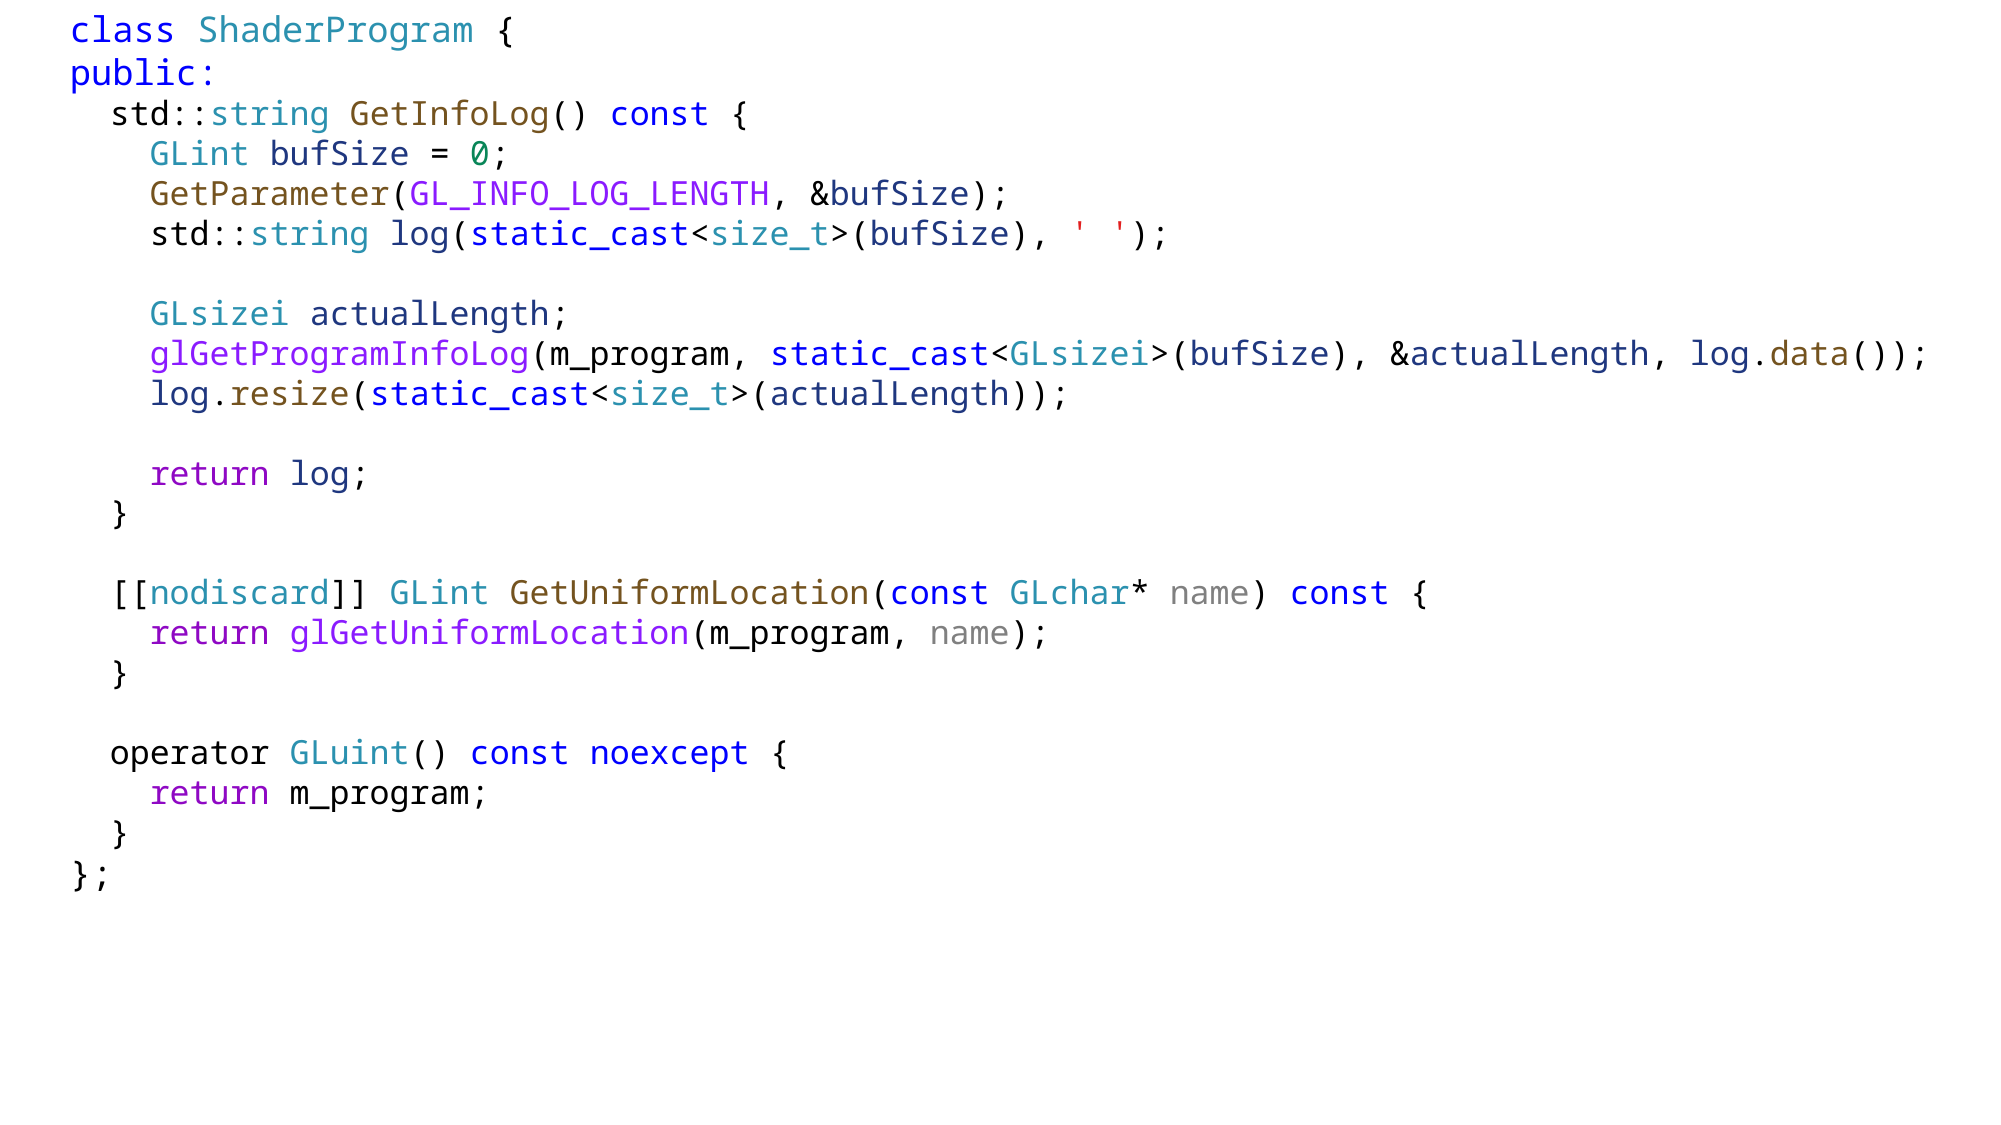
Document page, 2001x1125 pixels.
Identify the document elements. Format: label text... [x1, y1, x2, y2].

text_box class ShaderProgram { public: std::string GetInfoLog() const { GLint bufSize = 0; GetParameter(GL_INFO_LOG_LENGTH, &bufSize); std::string log(static_cast<size_t>(bufSize), ' '); GLsizei actualLength; glGetProgramInfoLog(m_program, static_cast<GLsizei>(bufSize), &actualLength, log.data()); log.resize(static_cast<size_t>(actualLength)); return log; } [[nodiscard]] GLint GetUniformLocation(const GLchar* name) const { return glGetUniformLocation(m_program, name); } operator GLuint() const noexcept { return m_program; } }; [54, 0, 1945, 901]
